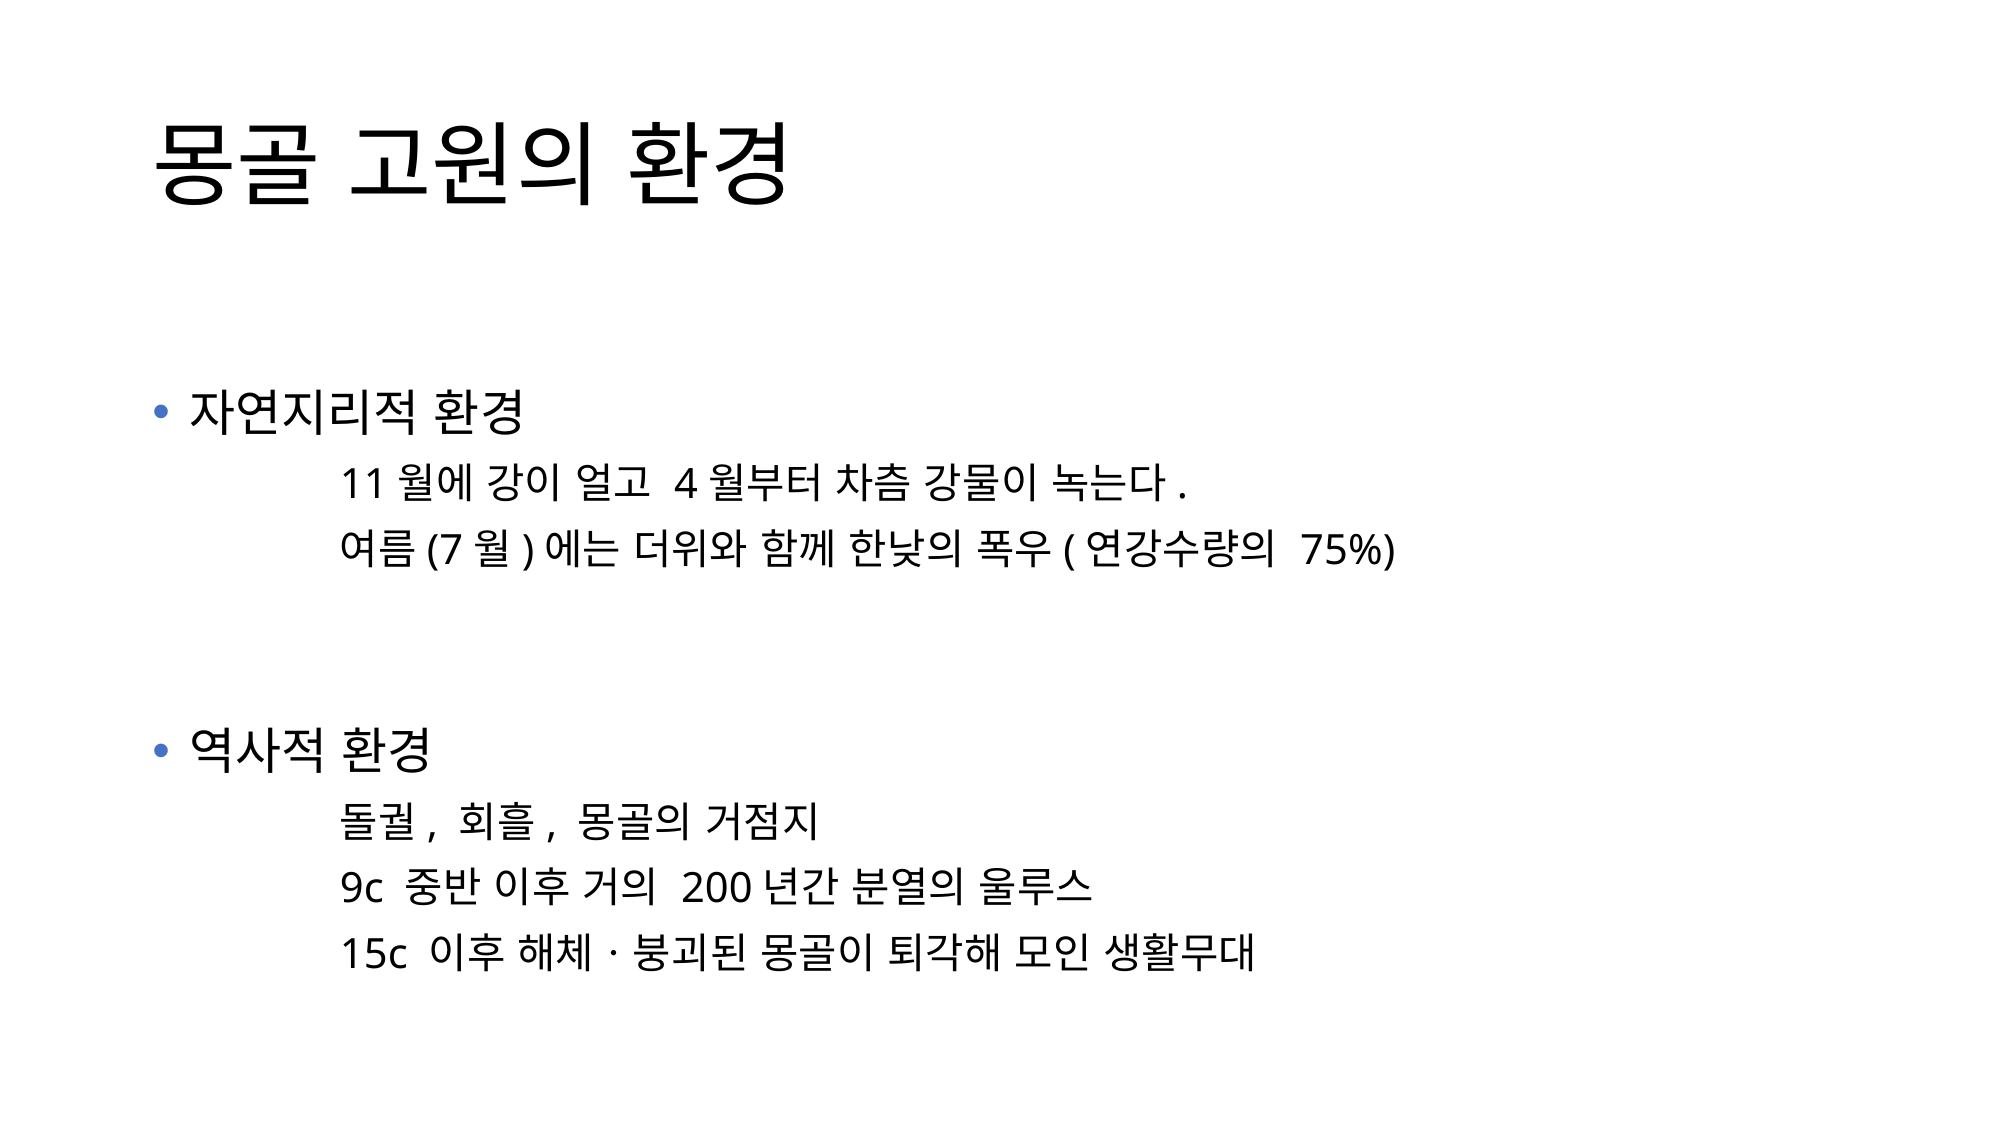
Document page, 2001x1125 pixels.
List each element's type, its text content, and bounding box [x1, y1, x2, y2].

title 몽골 고원의 환경 [137, 59, 1863, 278]
list 자연지리적 환경 11월에 강이 얼고 4월부터 차츰 강물이 녹는다. 여름(7월)에는 더위와 함께 한낮의 폭우(연강수량의 75%) 역사적 환경 돌궐, 회흘, 몽골의 거점지 9c 중반 이후 거의 200년간 분열의 울루스 15c 이후 해체ㆍ붕괴된 몽골이 퇴각해 모인 생활무대 [137, 299, 1863, 1014]
